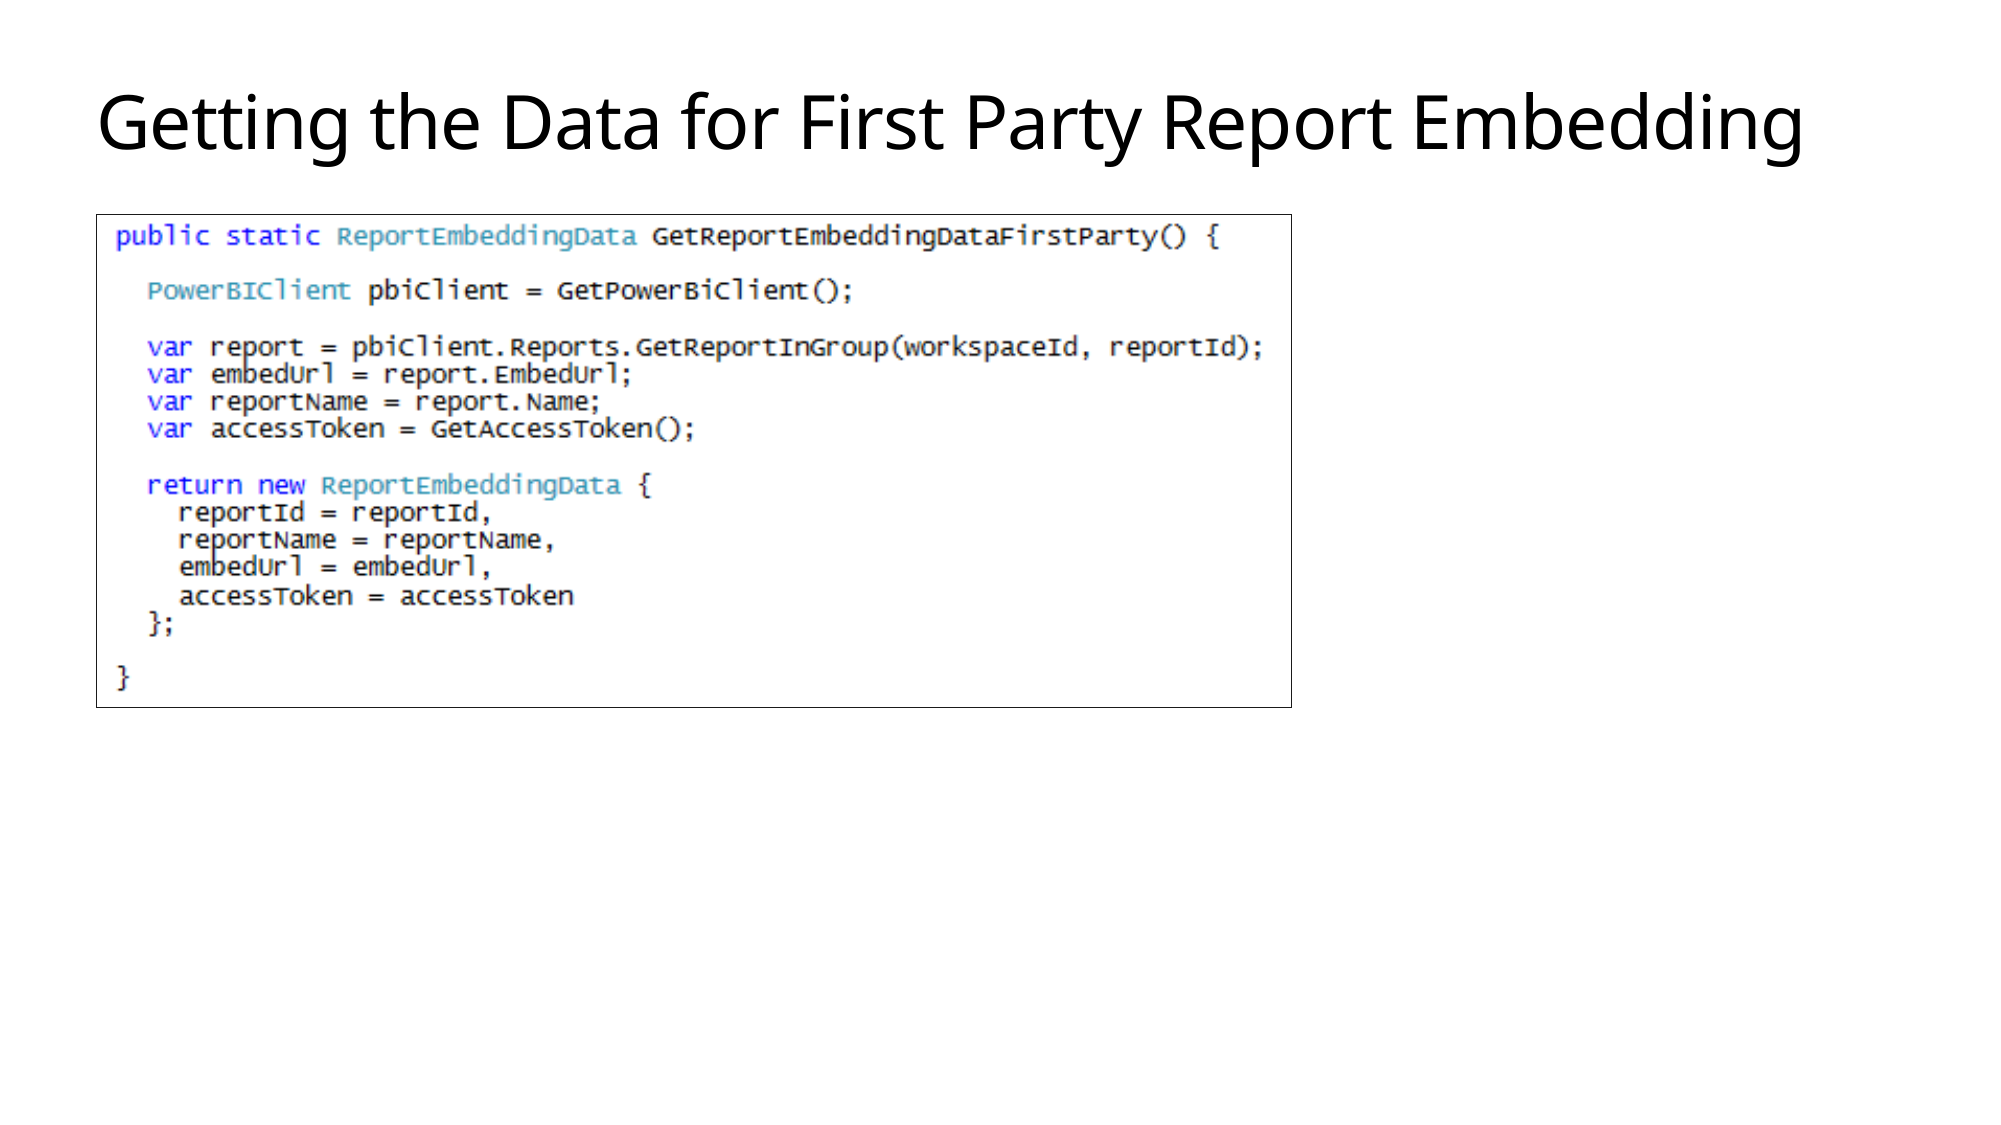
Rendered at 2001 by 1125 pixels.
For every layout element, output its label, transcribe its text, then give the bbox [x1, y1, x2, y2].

title Getting the Data for First Party Report Embedding [96, 75, 1904, 166]
picture [96, 214, 1292, 708]
